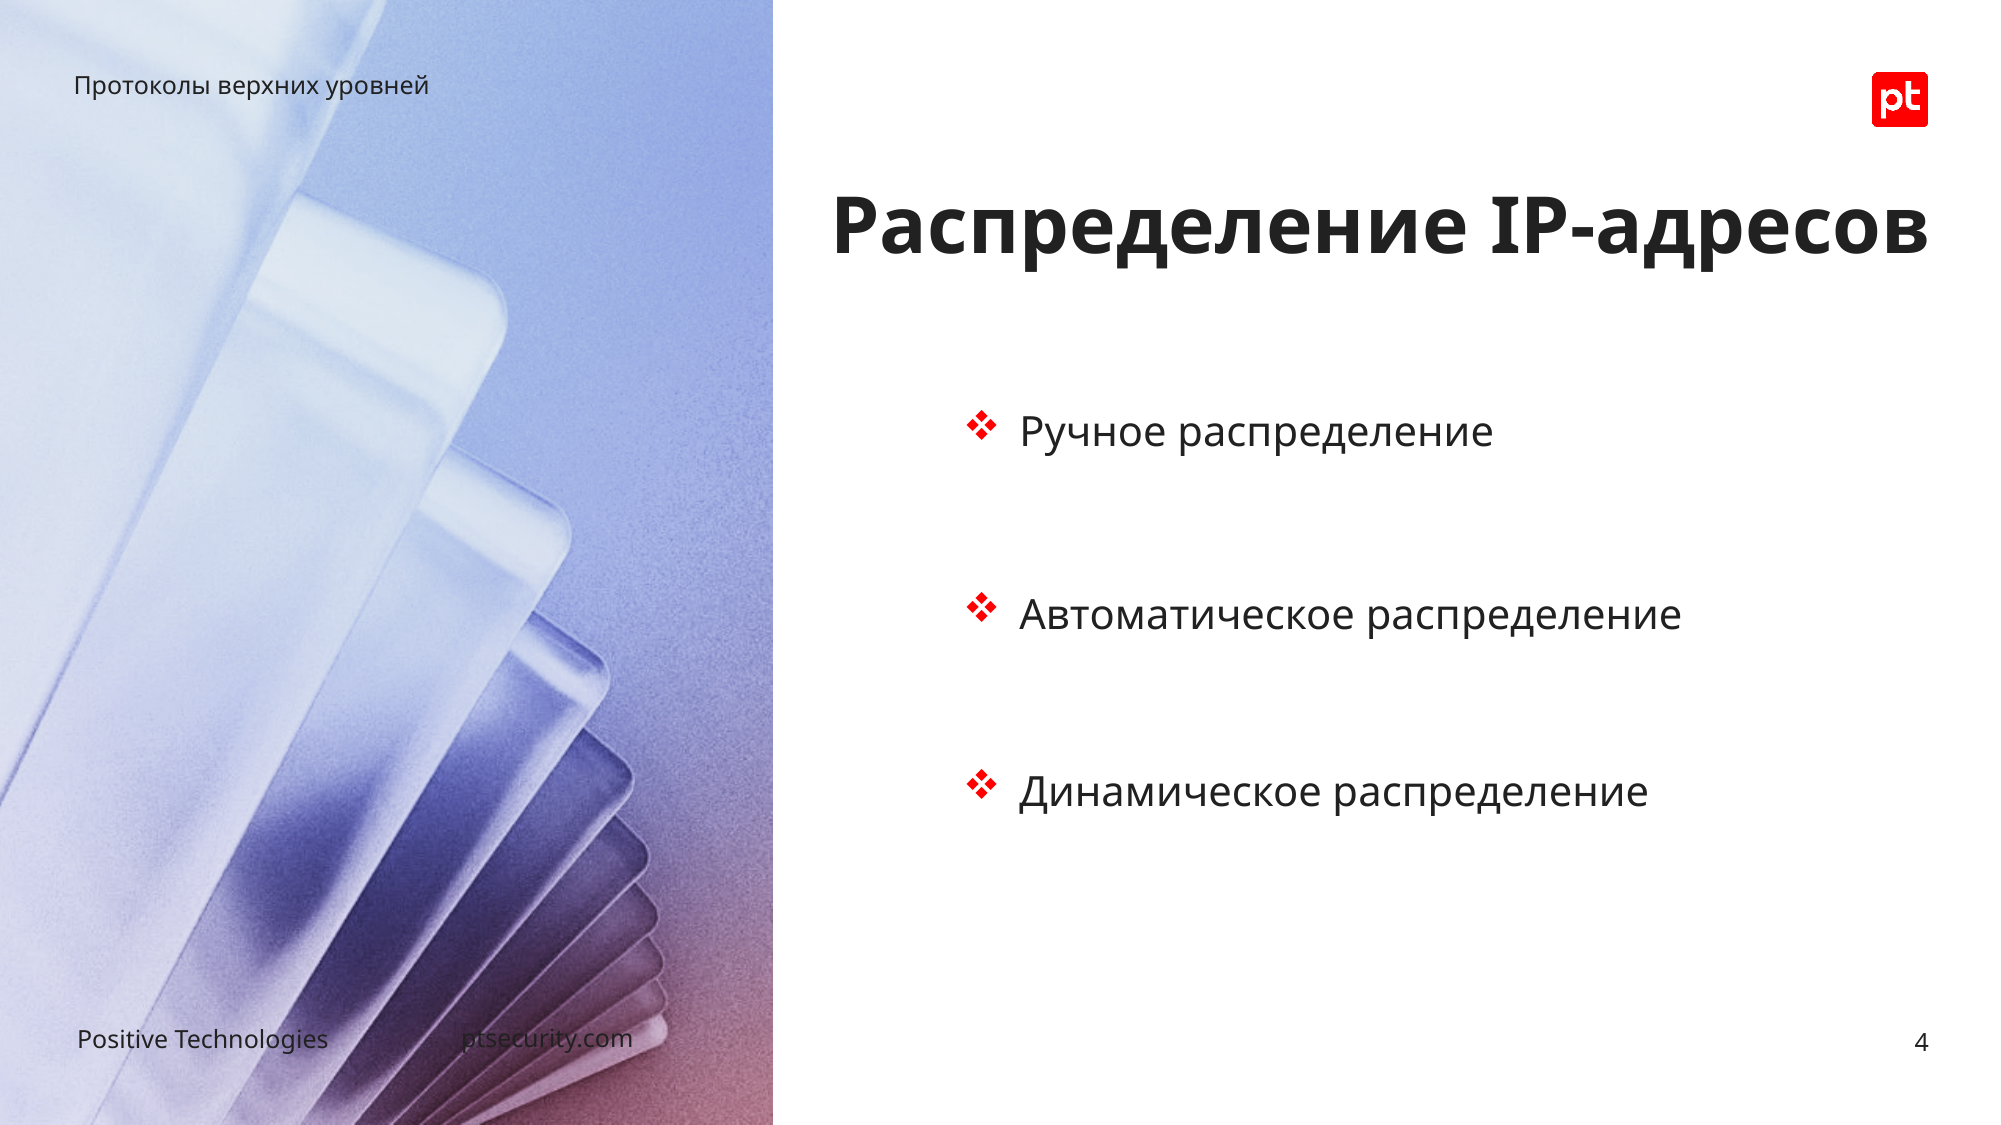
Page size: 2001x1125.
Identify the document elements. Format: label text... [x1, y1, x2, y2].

list Динамическое распределение [948, 757, 1944, 872]
picture [0, 0, 773, 1125]
list Ручное распределение [948, 397, 1944, 523]
list Протоколы верхних уровней [58, 54, 1609, 115]
picture [1872, 72, 1928, 127]
title Распределение IP-адресов [815, 175, 1987, 356]
slide_number 4 [1608, 1013, 1944, 1074]
list Автоматическое распределение [948, 580, 1944, 684]
